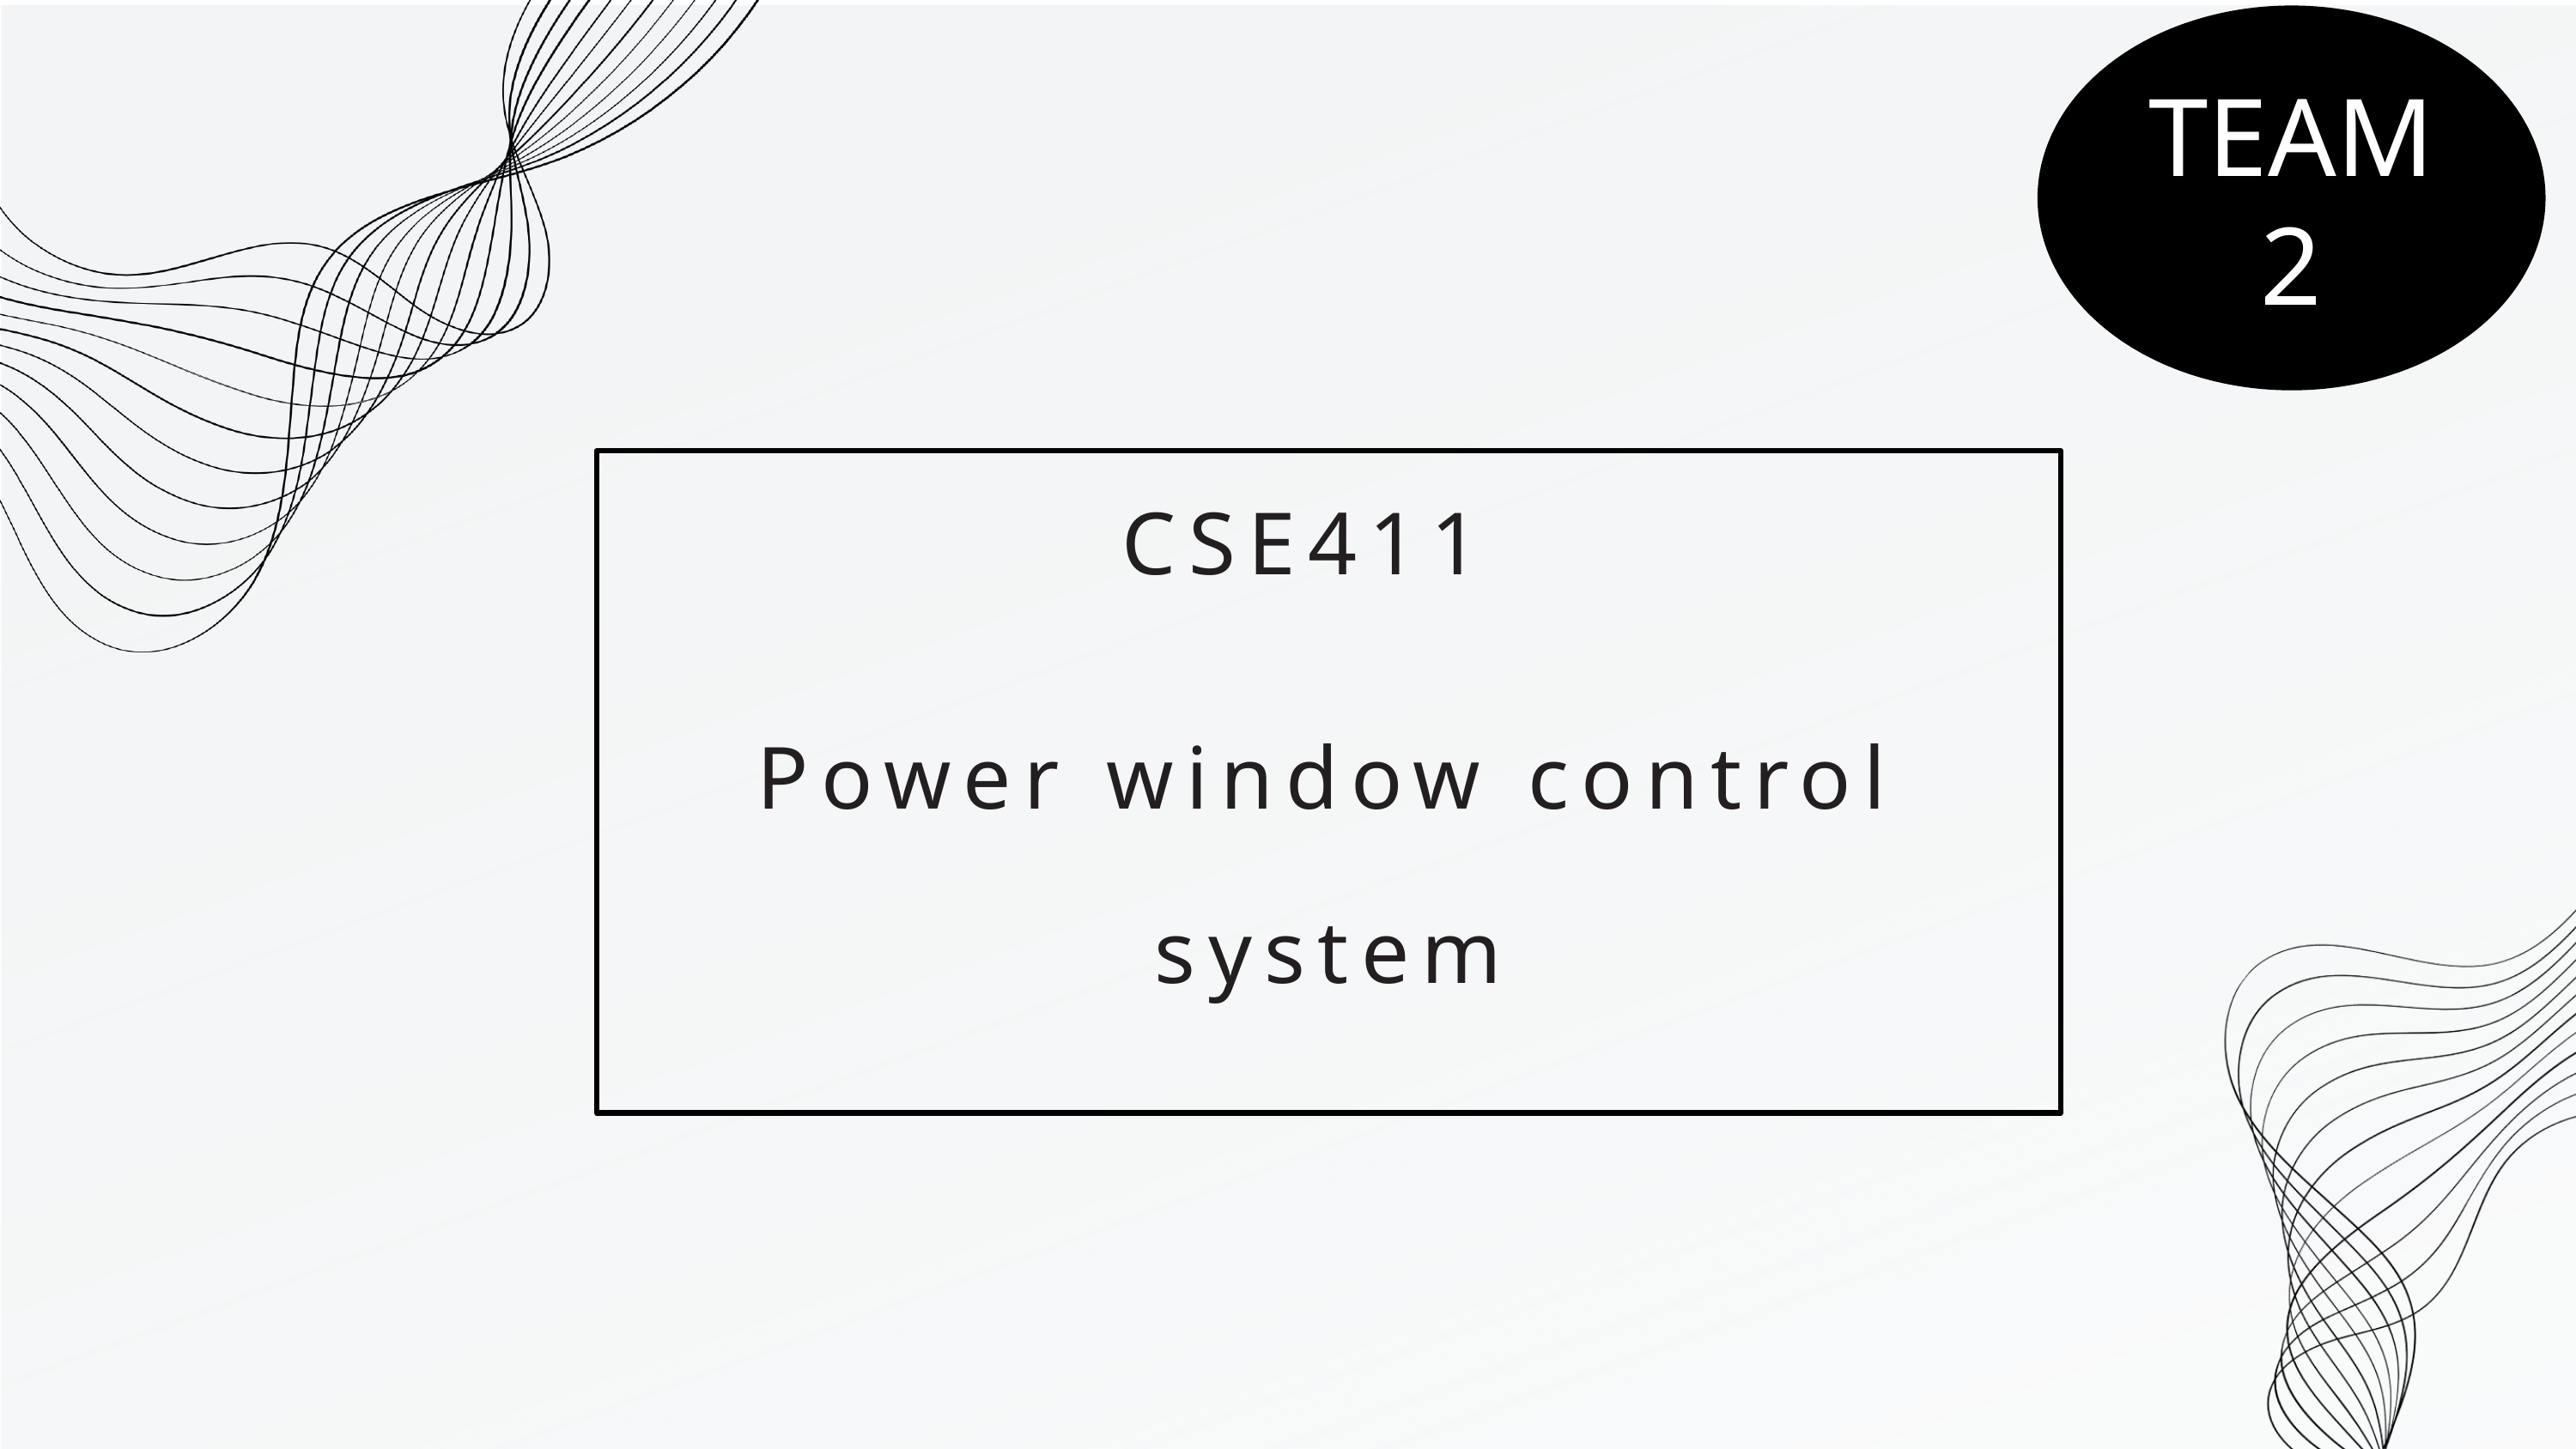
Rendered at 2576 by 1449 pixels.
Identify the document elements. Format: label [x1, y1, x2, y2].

text_box [596, 450, 2062, 1113]
picture [0, 0, 2576, 1449]
